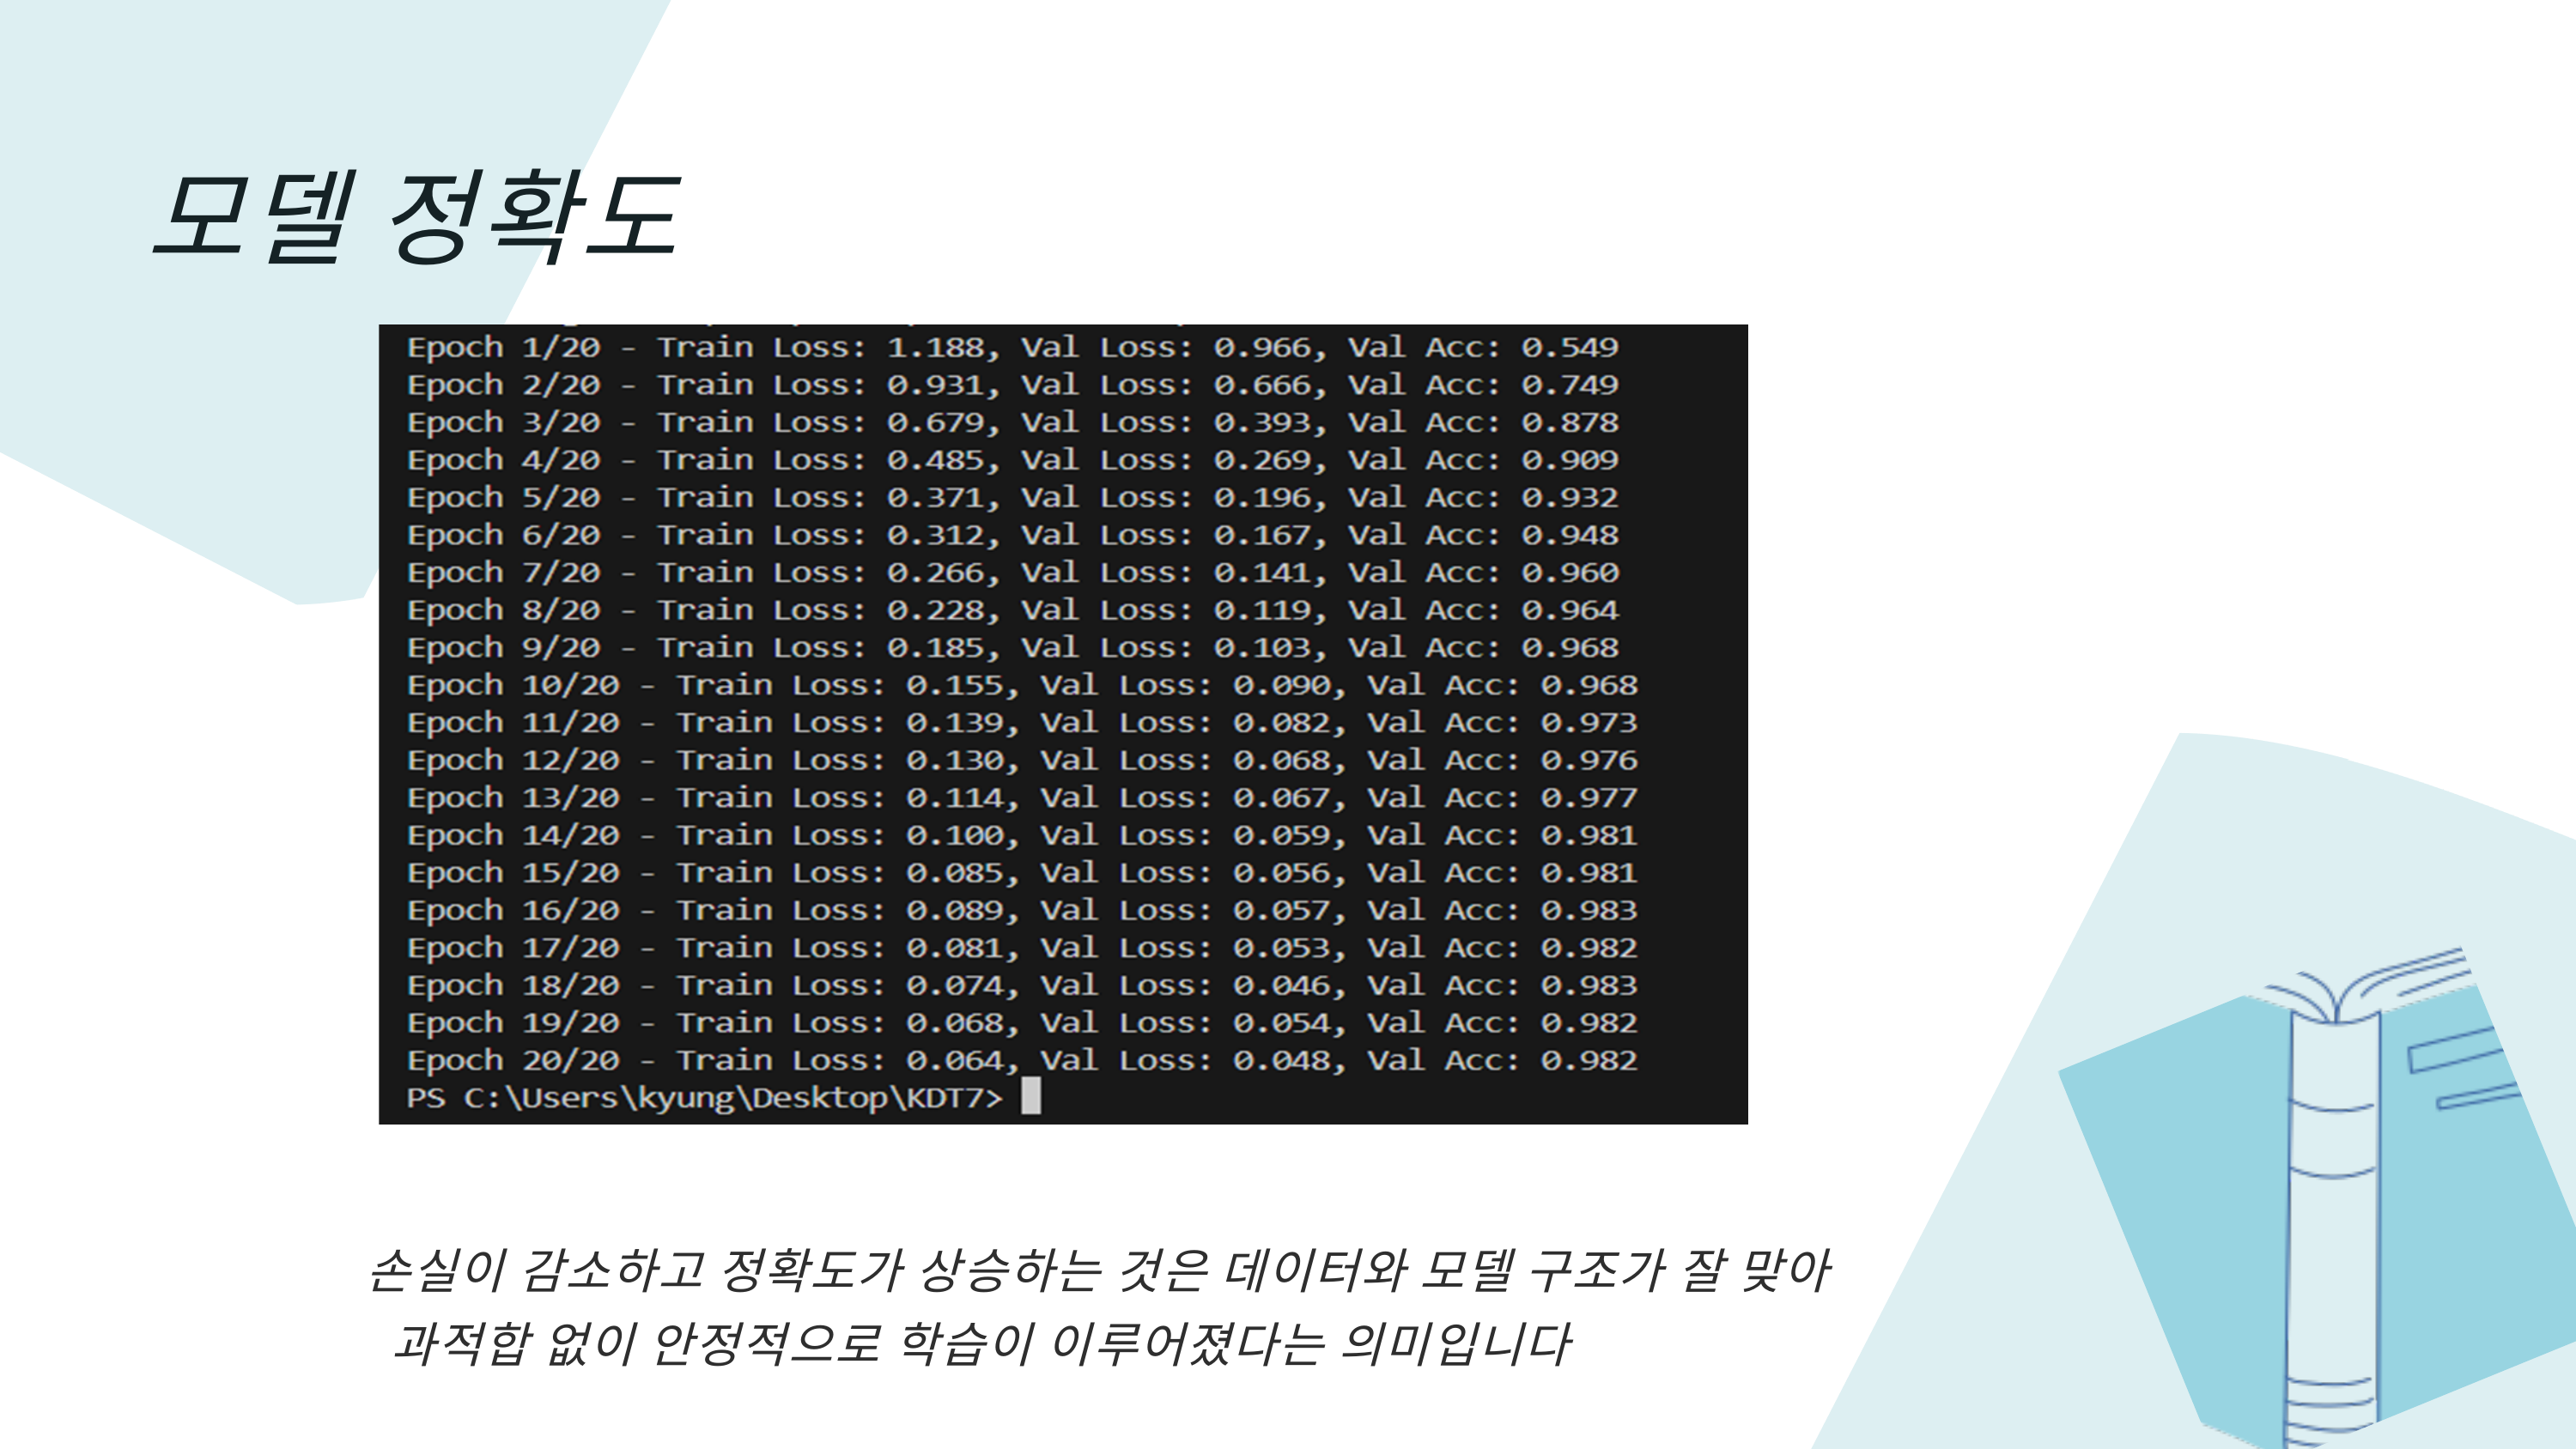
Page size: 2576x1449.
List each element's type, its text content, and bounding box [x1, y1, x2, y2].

text_box 모델 정확도 [146, 116, 887, 278]
text_box [2057, 912, 2576, 1449]
text_box [379, 324, 1748, 1125]
text_box [0, 0, 671, 631]
text_box [1811, 592, 2576, 1449]
text_box 손실이 감소하고 정확도가 상승하는 것은 데이터와 모델 구조가 잘 맞아 과적합 없이 안정적으로 학습이 이루어졌다는 의미입니다 [366, 1224, 1911, 1373]
